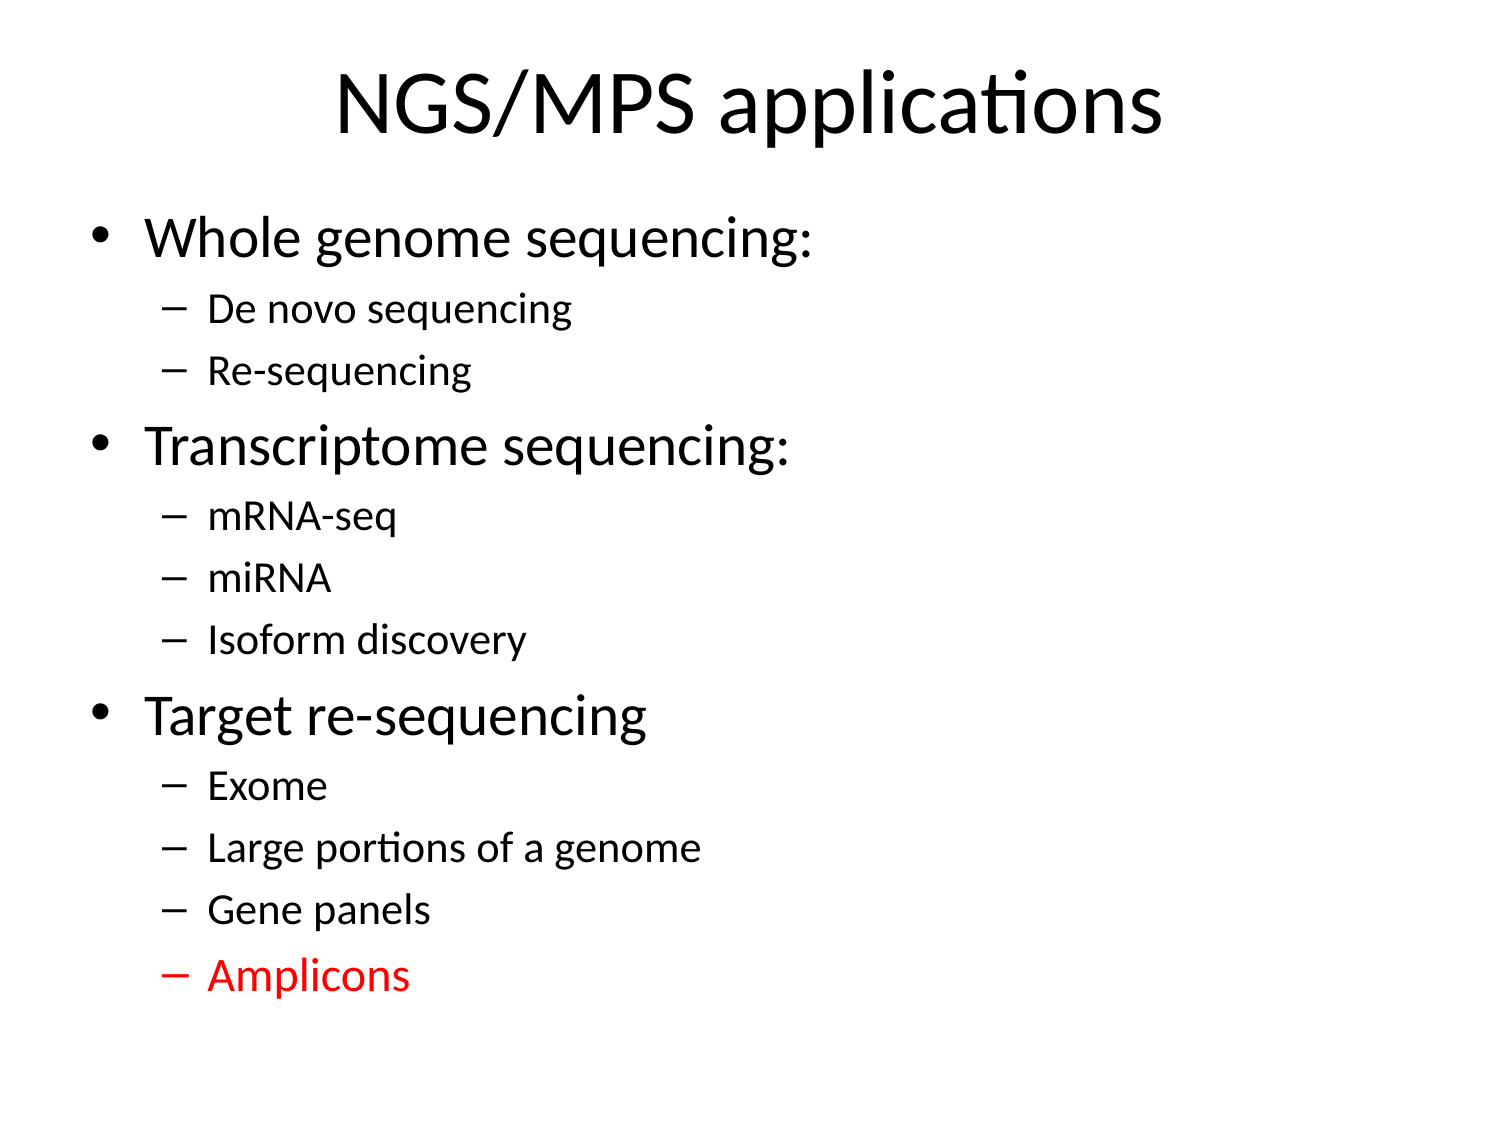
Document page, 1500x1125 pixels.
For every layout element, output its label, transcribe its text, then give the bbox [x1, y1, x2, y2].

list Whole genome sequencing: De novo sequencing Re-sequencing Transcriptome sequencing: mRNA-seq miRNA Isoform discovery Target re-sequencing Exome Large portions of a genome Gene panels Amplicons [75, 191, 1425, 1009]
title NGS/MPS applications [75, 3, 1425, 191]
